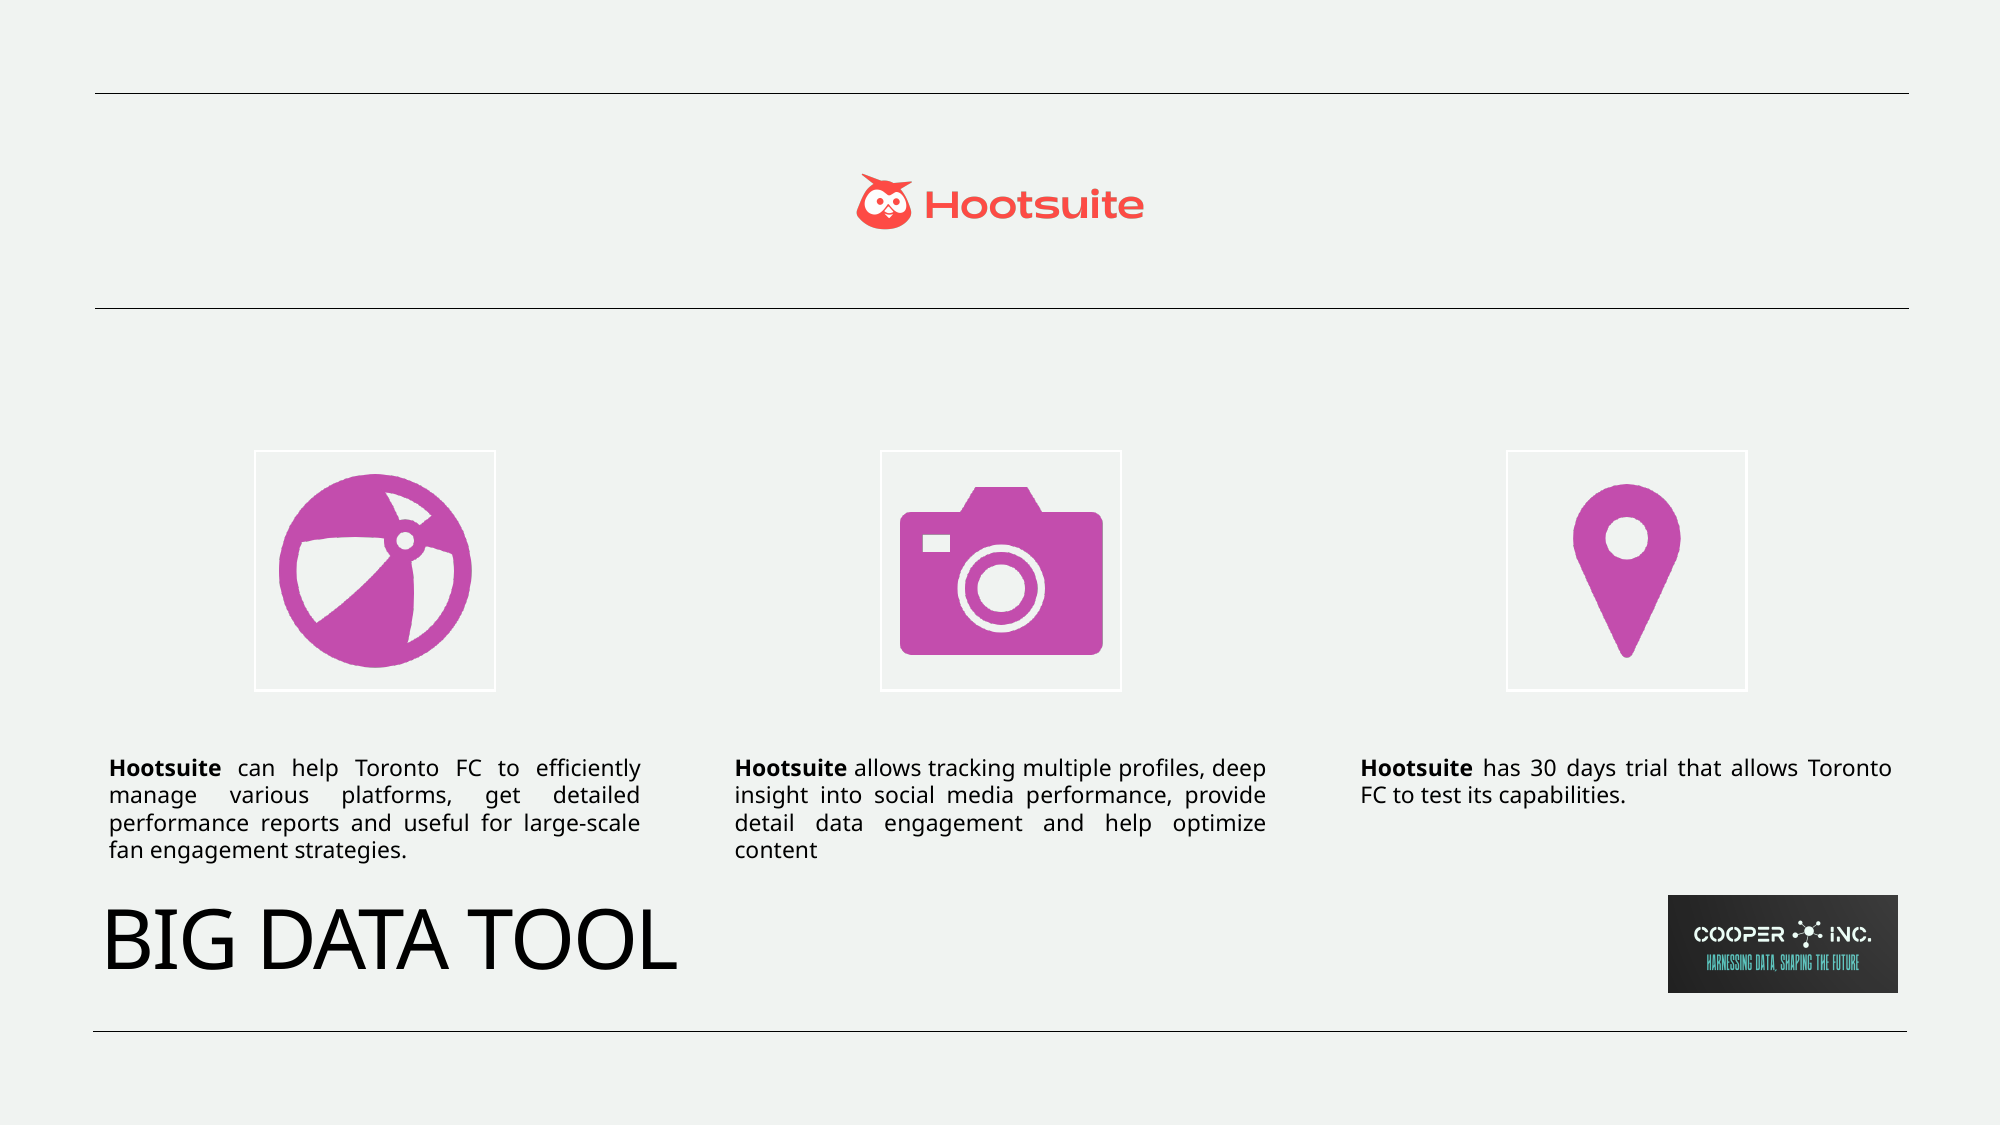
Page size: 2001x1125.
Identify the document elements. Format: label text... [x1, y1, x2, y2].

title BIG DATA TOOL [85, 867, 1898, 1018]
picture [854, 119, 1146, 284]
picture [1668, 983, 1898, 993]
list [93, 340, 1908, 983]
